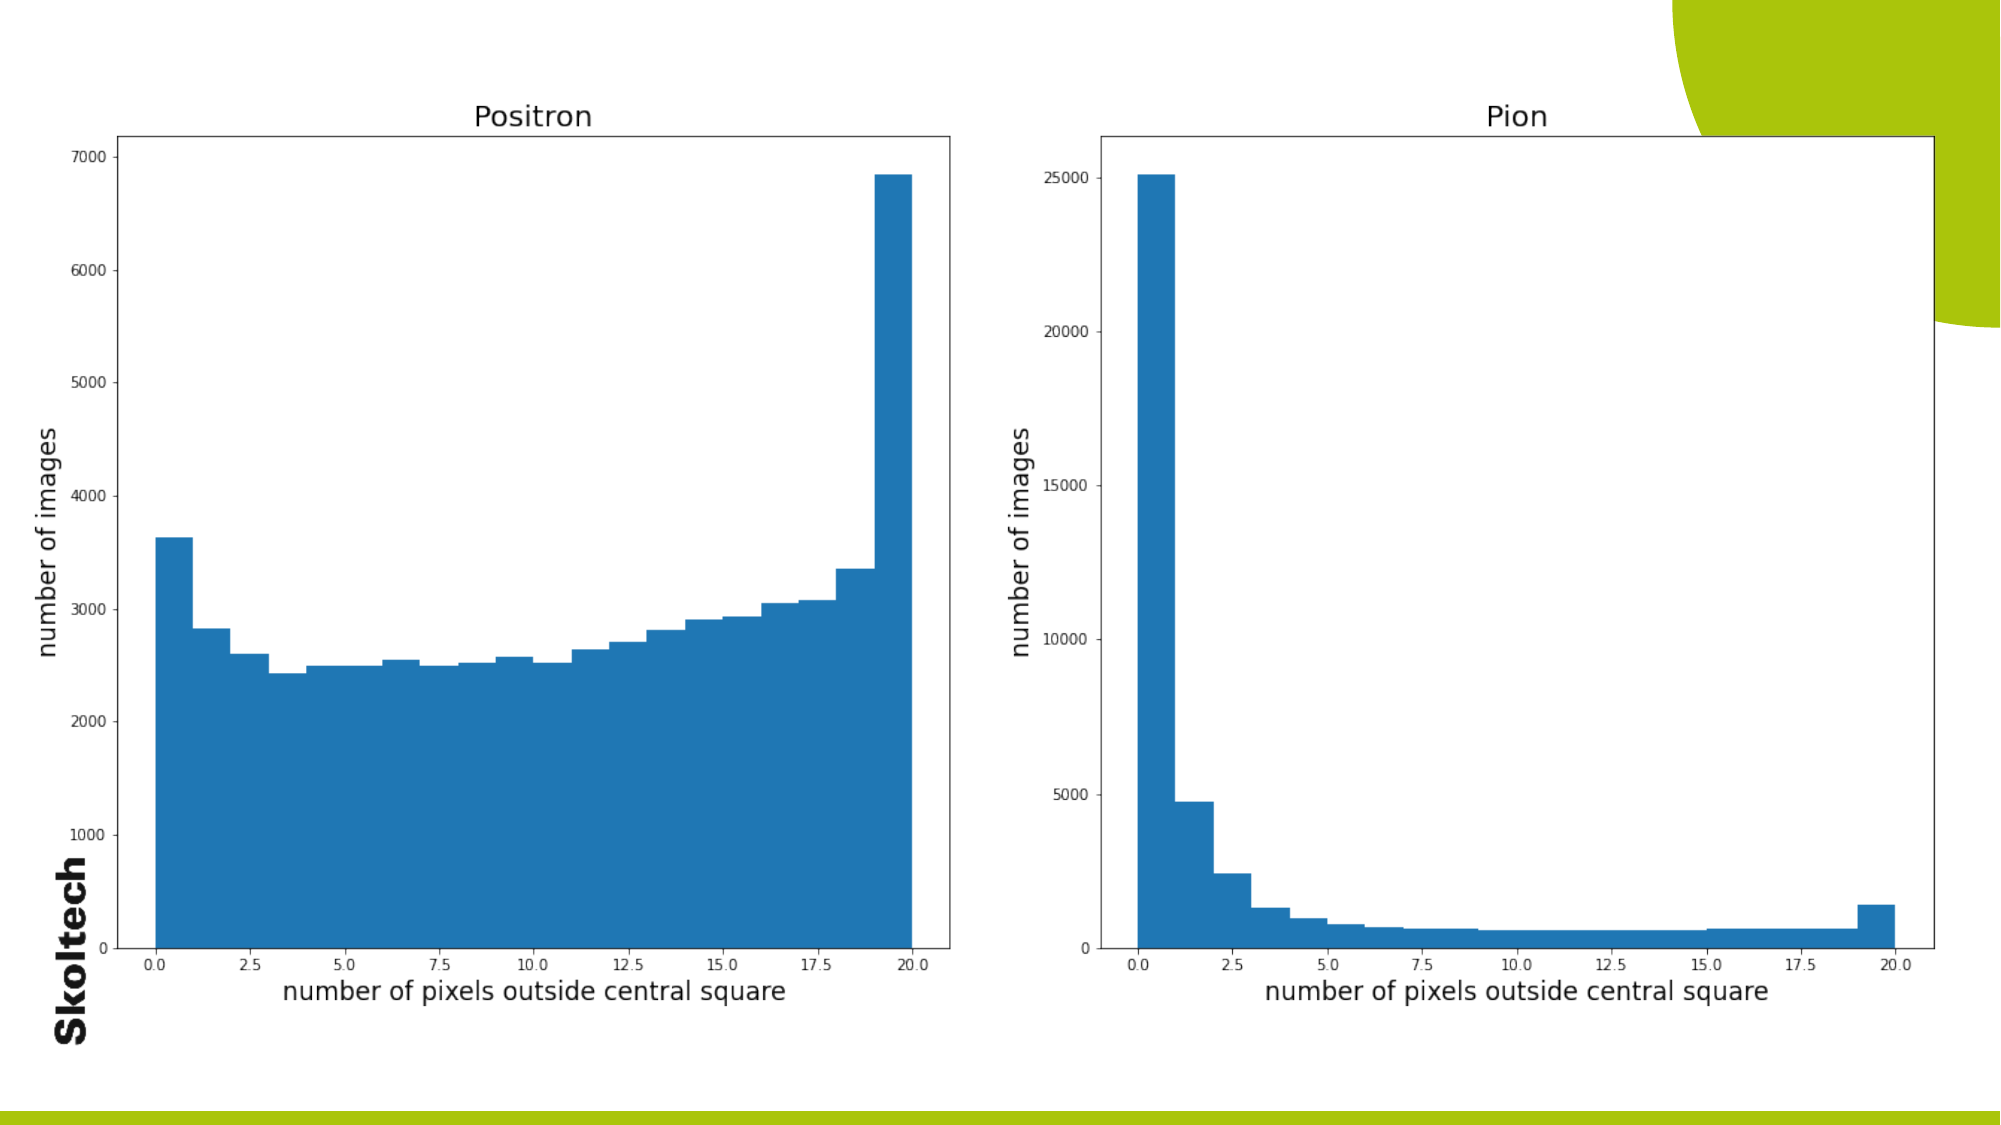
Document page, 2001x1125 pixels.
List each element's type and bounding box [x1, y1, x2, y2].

picture [25, 94, 961, 1050]
picture [999, 94, 1943, 1018]
